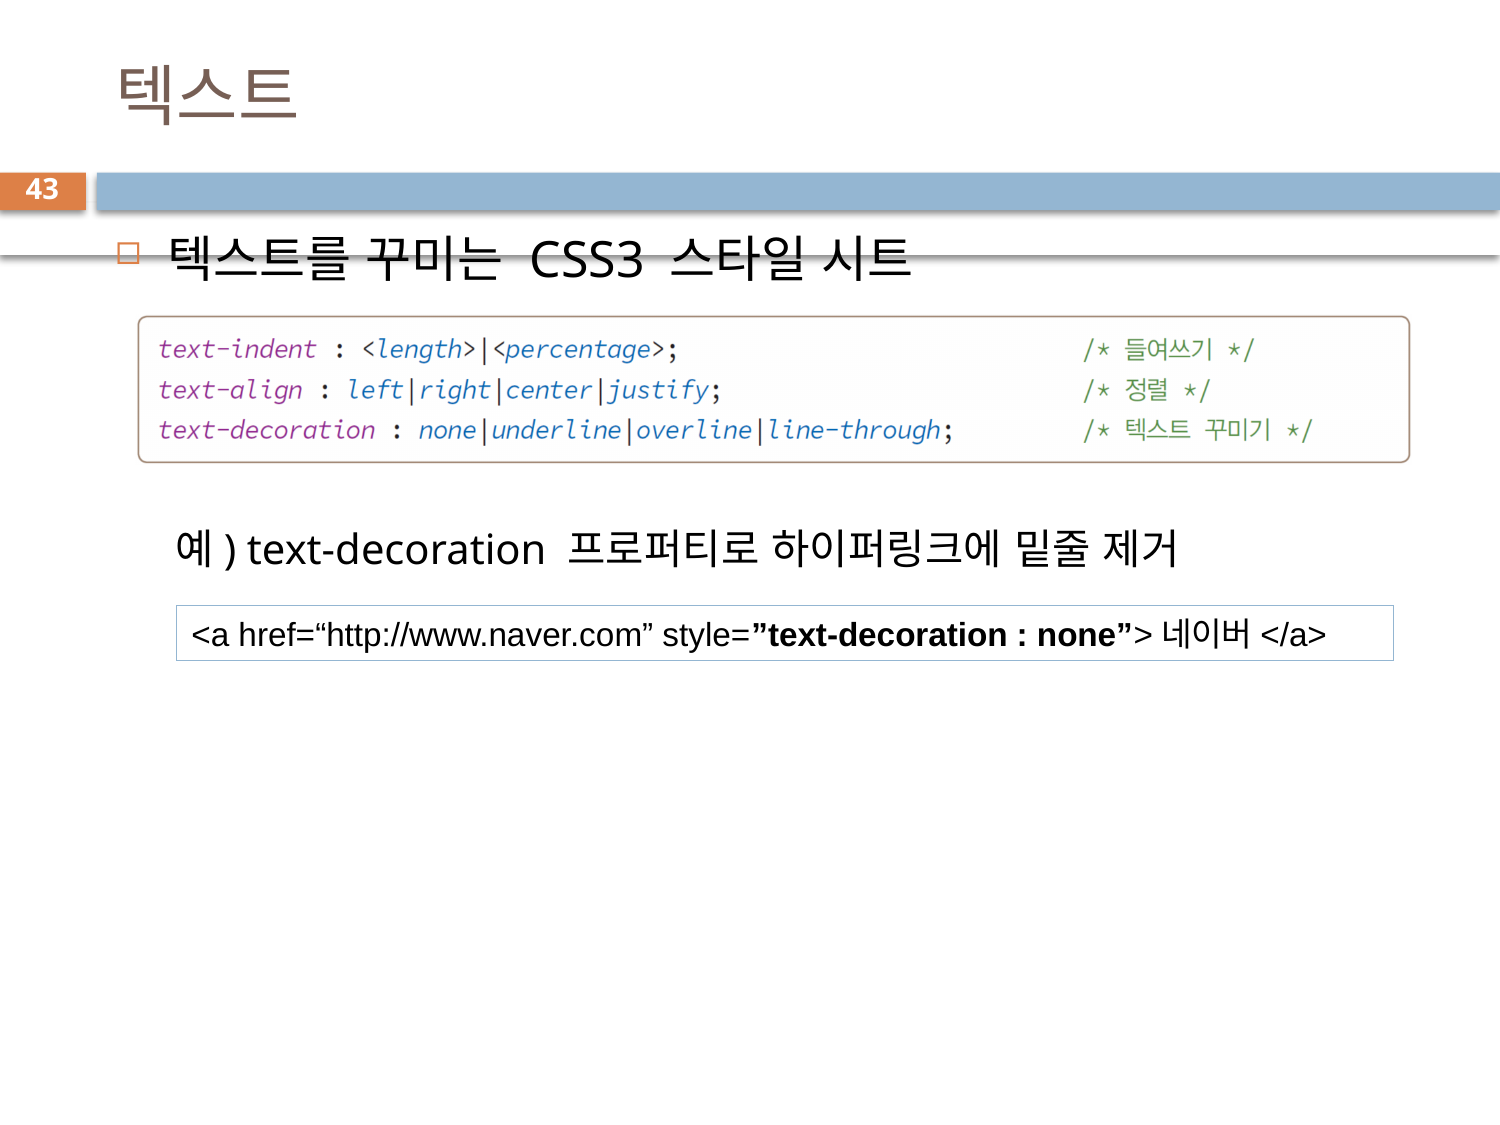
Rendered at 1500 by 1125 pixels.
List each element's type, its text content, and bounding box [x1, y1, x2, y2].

picture [135, 314, 1412, 465]
slide_number 43 [0, 170, 87, 211]
list 텍스트를 꾸미는 CSS3 스타일 시트 예) text-decoration 프로퍼티로 하이퍼링크에 밑줄 제거 [100, 219, 1438, 1047]
text_box <a href=“http://www.naver.com” style=”text-decoration : none”>네이버</a> [176, 605, 1394, 661]
title 텍스트 [100, 37, 1438, 149]
